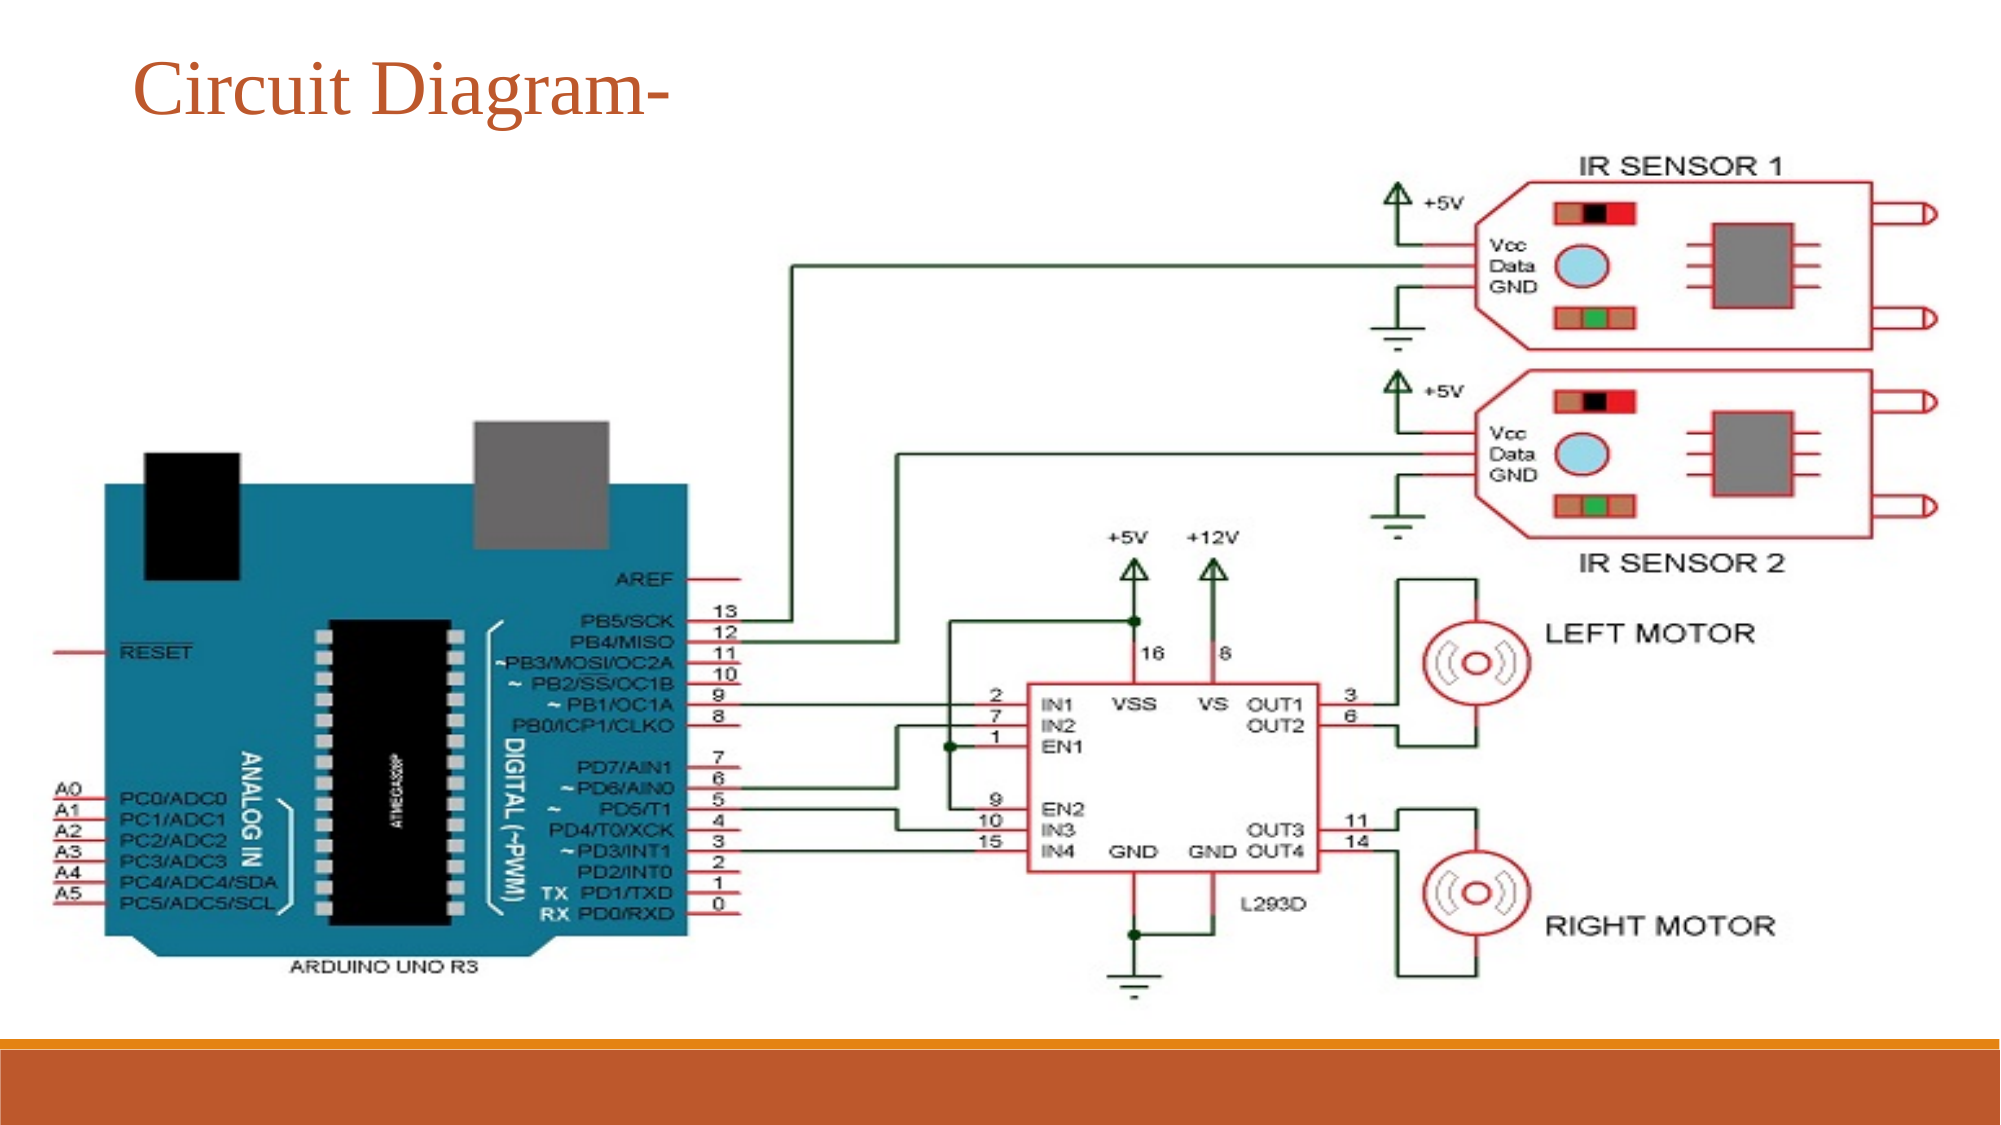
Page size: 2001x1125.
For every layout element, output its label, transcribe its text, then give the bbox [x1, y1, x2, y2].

picture [32, 138, 1975, 1025]
text_box Circuit Diagram- [0, 38, 816, 140]
